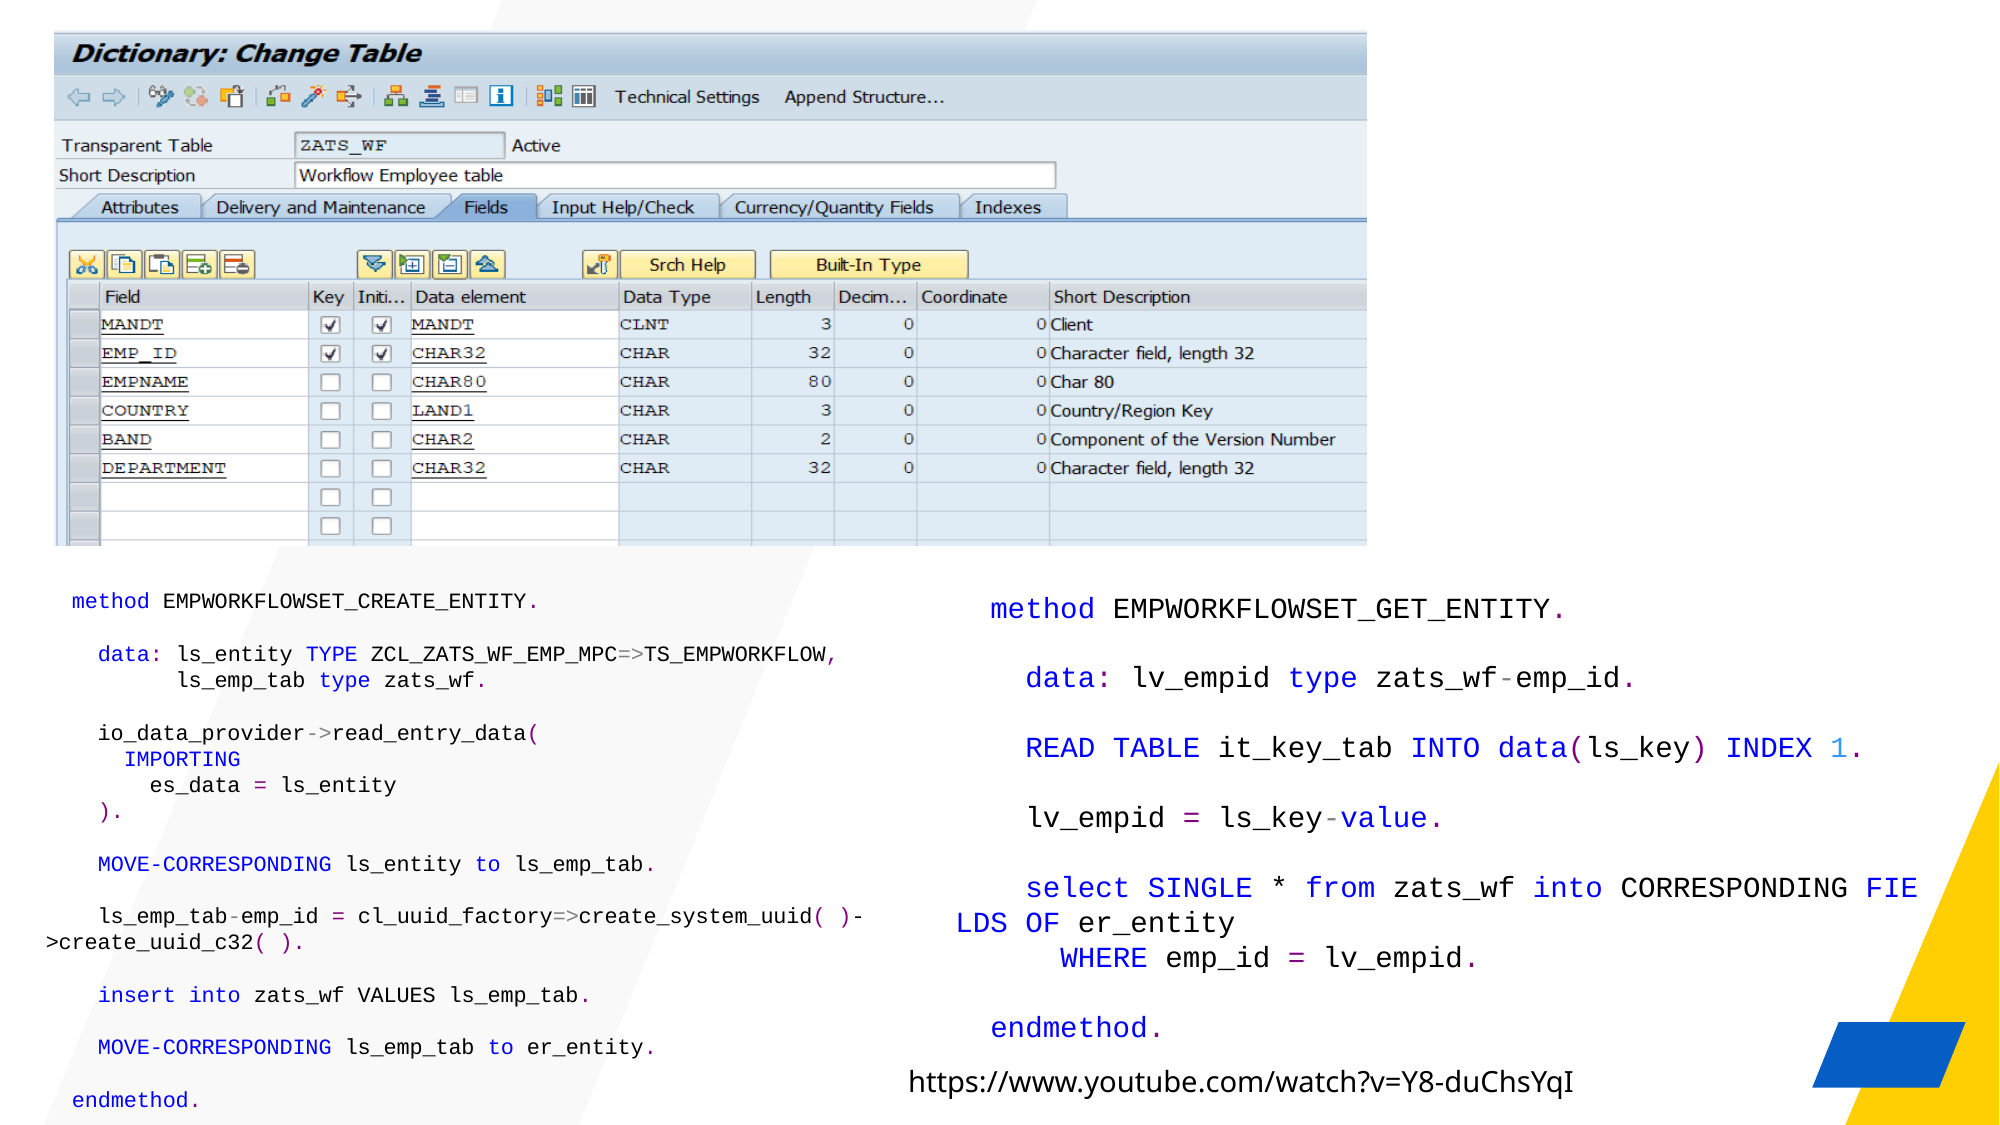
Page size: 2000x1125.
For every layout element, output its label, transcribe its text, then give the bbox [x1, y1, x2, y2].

picture [54, 30, 1367, 546]
text_box https://www.youtube.com/watch?v=Y8-duChsYqI [893, 1056, 1894, 1106]
text_box method EMPWORKFLOWSET_GET_ENTITY. data: lv_empid type zats_wf-emp_id. READ TABLE it_key_tab INTO data(ls_key) INDEX 1. lv_empid = ls_key-value. select SINGLE * from zats_wf into CORRESPONDING FIELDS OF er_entity WHERE emp_id = lv_empid. endmethod. [940, 581, 1941, 1051]
text_box method EMPWORKFLOWSET_CREATE_ENTITY. data: ls_entity TYPE ZCL_ZATS_WF_EMP_MPC=>TS_EMPWORKFLOW, ls_emp_tab type zats_wf. io_data_provider->read_entry_data( IMPORTING es_data = ls_entity ). MOVE-CORRESPONDING ls_entity to ls_emp_tab. ls_emp_tab-emp_id = cl_uuid_factory=>create_system_uuid( )->create_uuid_c32( ). insert into zats_wf VALUES ls_emp_tab. MOVE-CORRESPONDING ls_emp_tab to er_entity. endmethod. [31, 579, 894, 1119]
